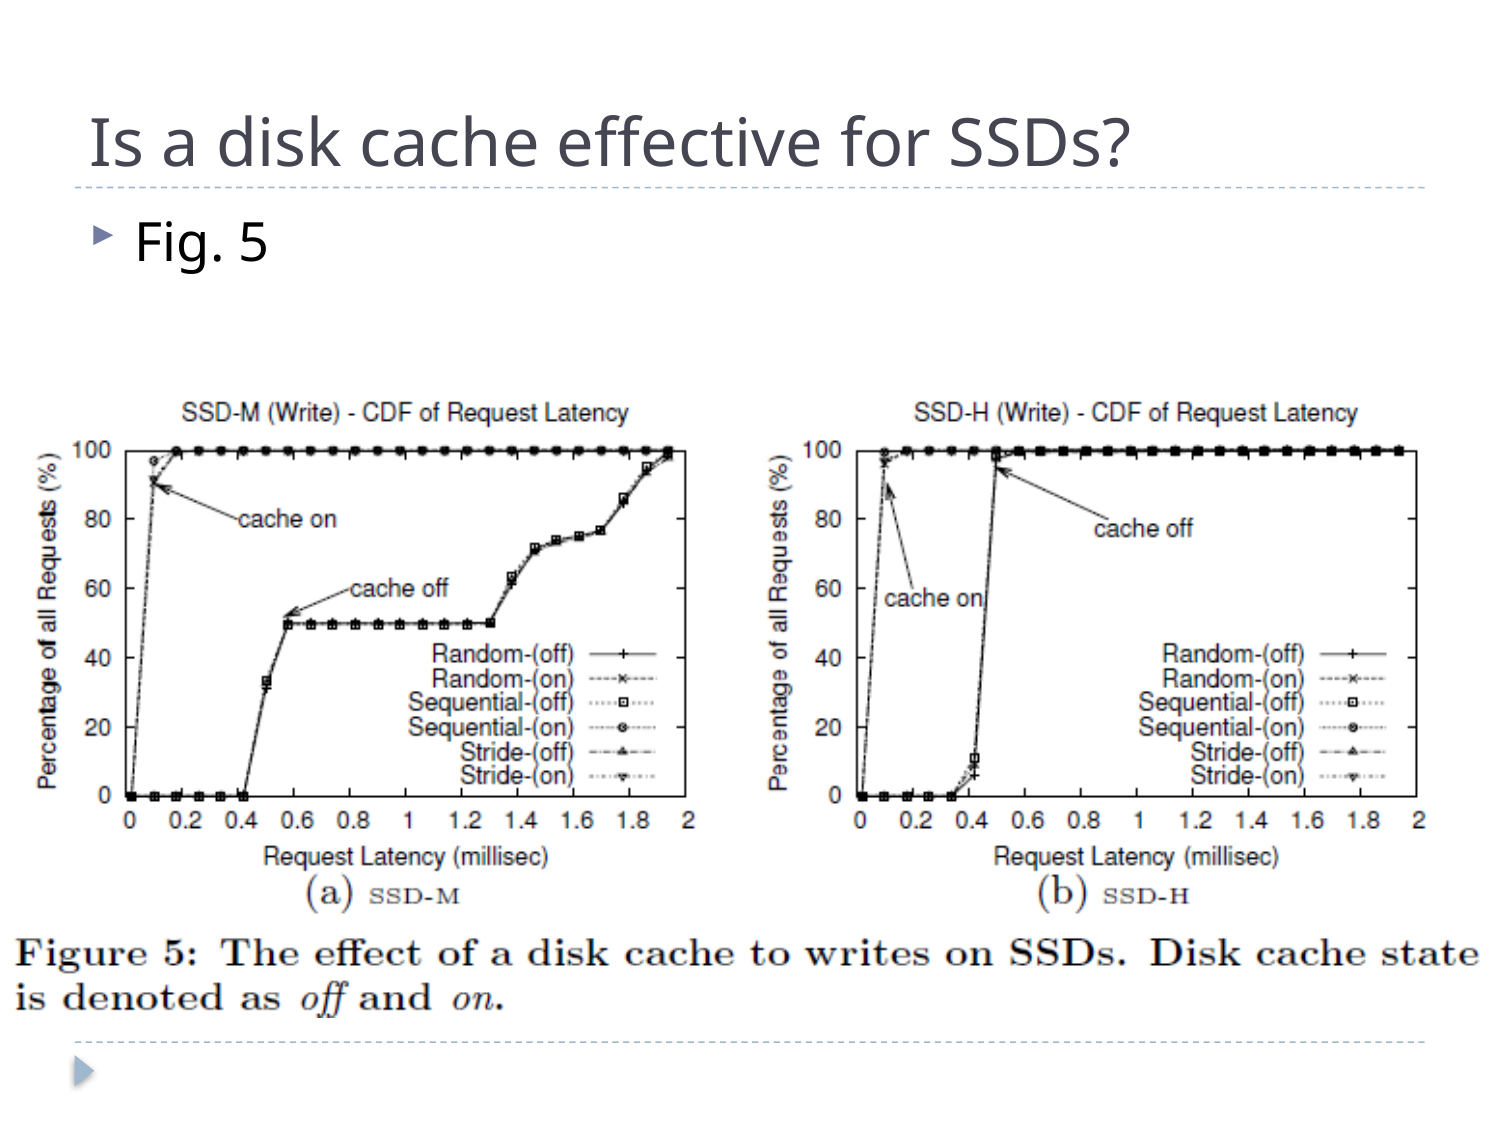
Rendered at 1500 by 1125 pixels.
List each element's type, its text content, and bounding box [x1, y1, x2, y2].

picture [0, 387, 1495, 1019]
title Is a disk cache effective for SSDs? [75, 24, 1425, 188]
list Fig. 5 [75, 200, 1425, 387]
